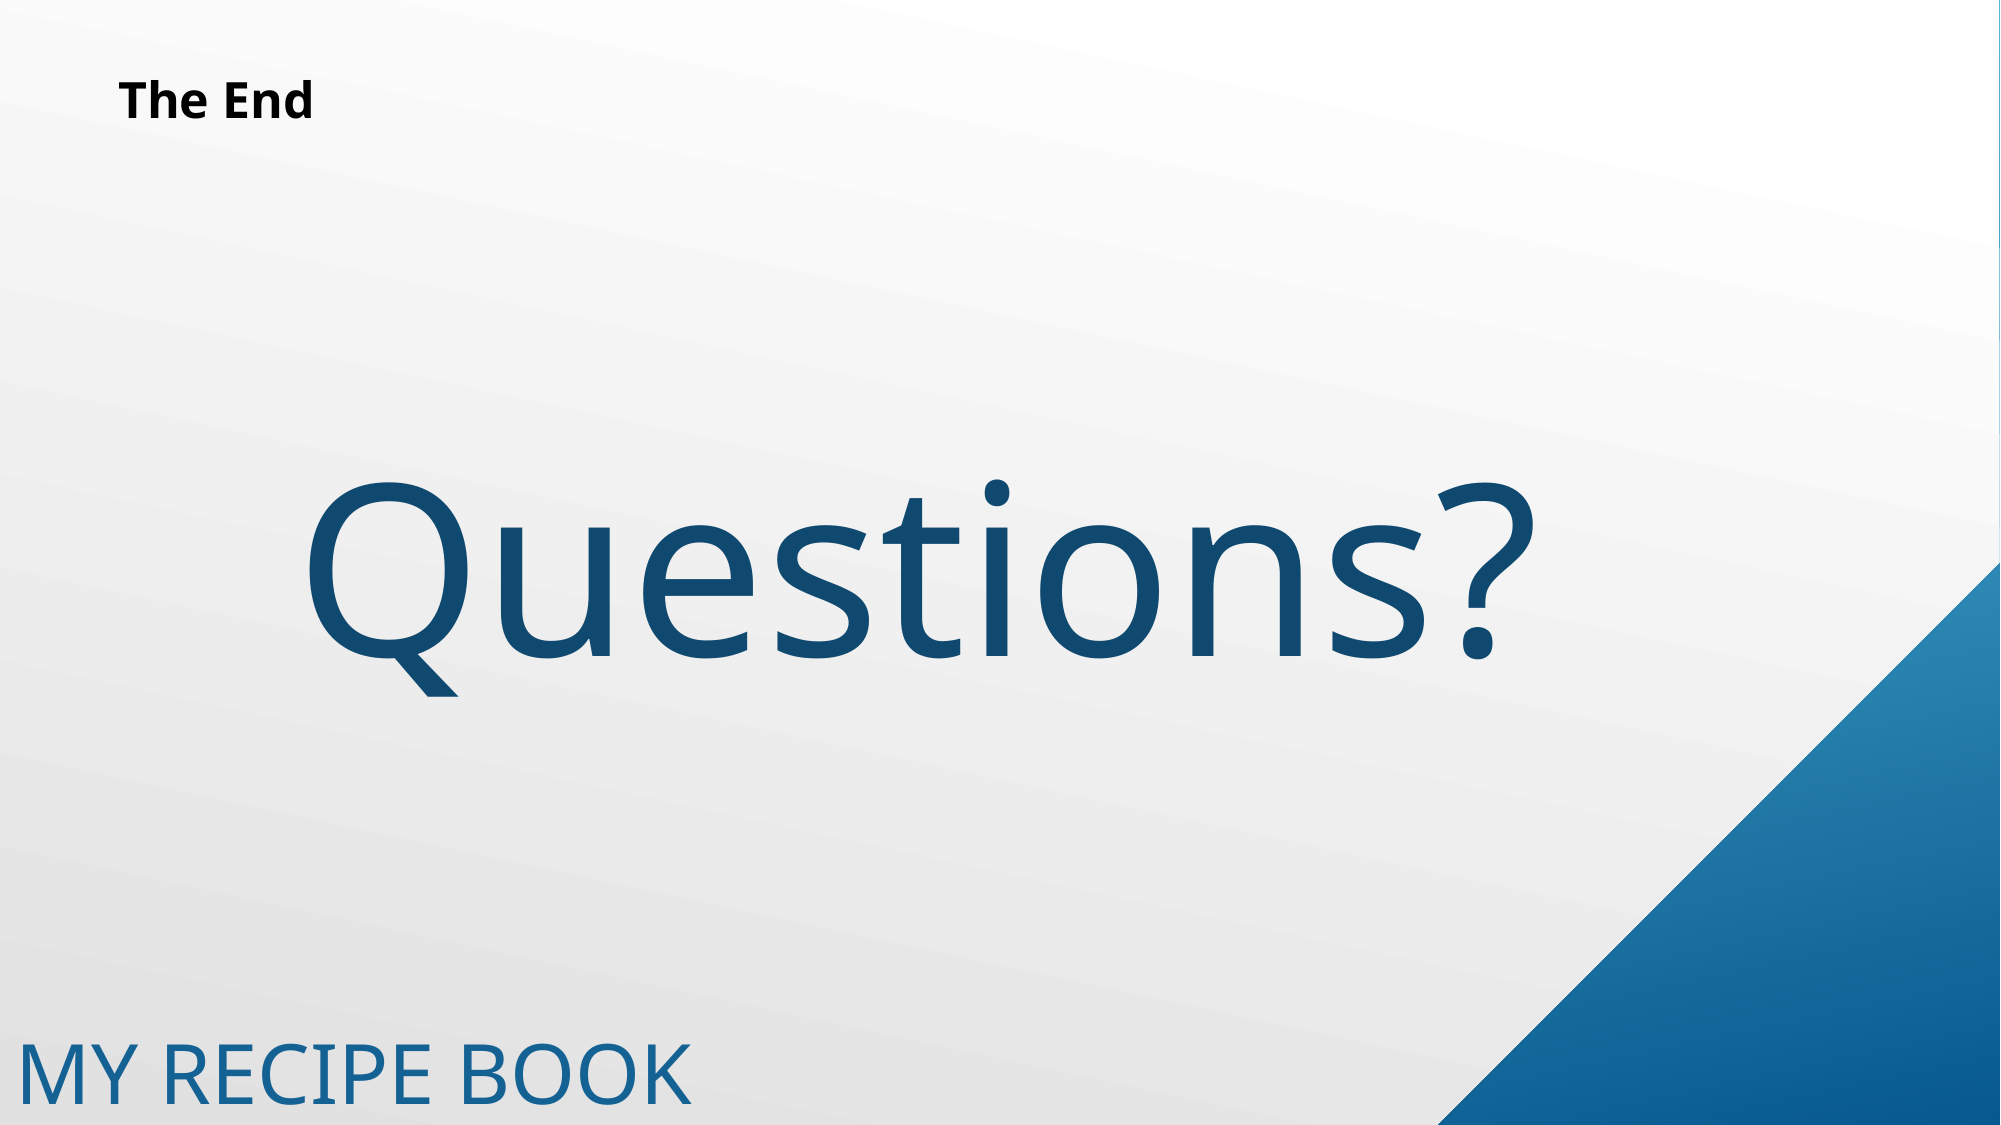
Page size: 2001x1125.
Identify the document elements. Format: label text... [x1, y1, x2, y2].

text_box Questions? [168, 409, 1667, 712]
text_box [1440, 565, 2000, 1125]
title My recipe book [0, 947, 1401, 1125]
list The End [103, 60, 1504, 137]
text_box [0, 0, 2000, 1125]
